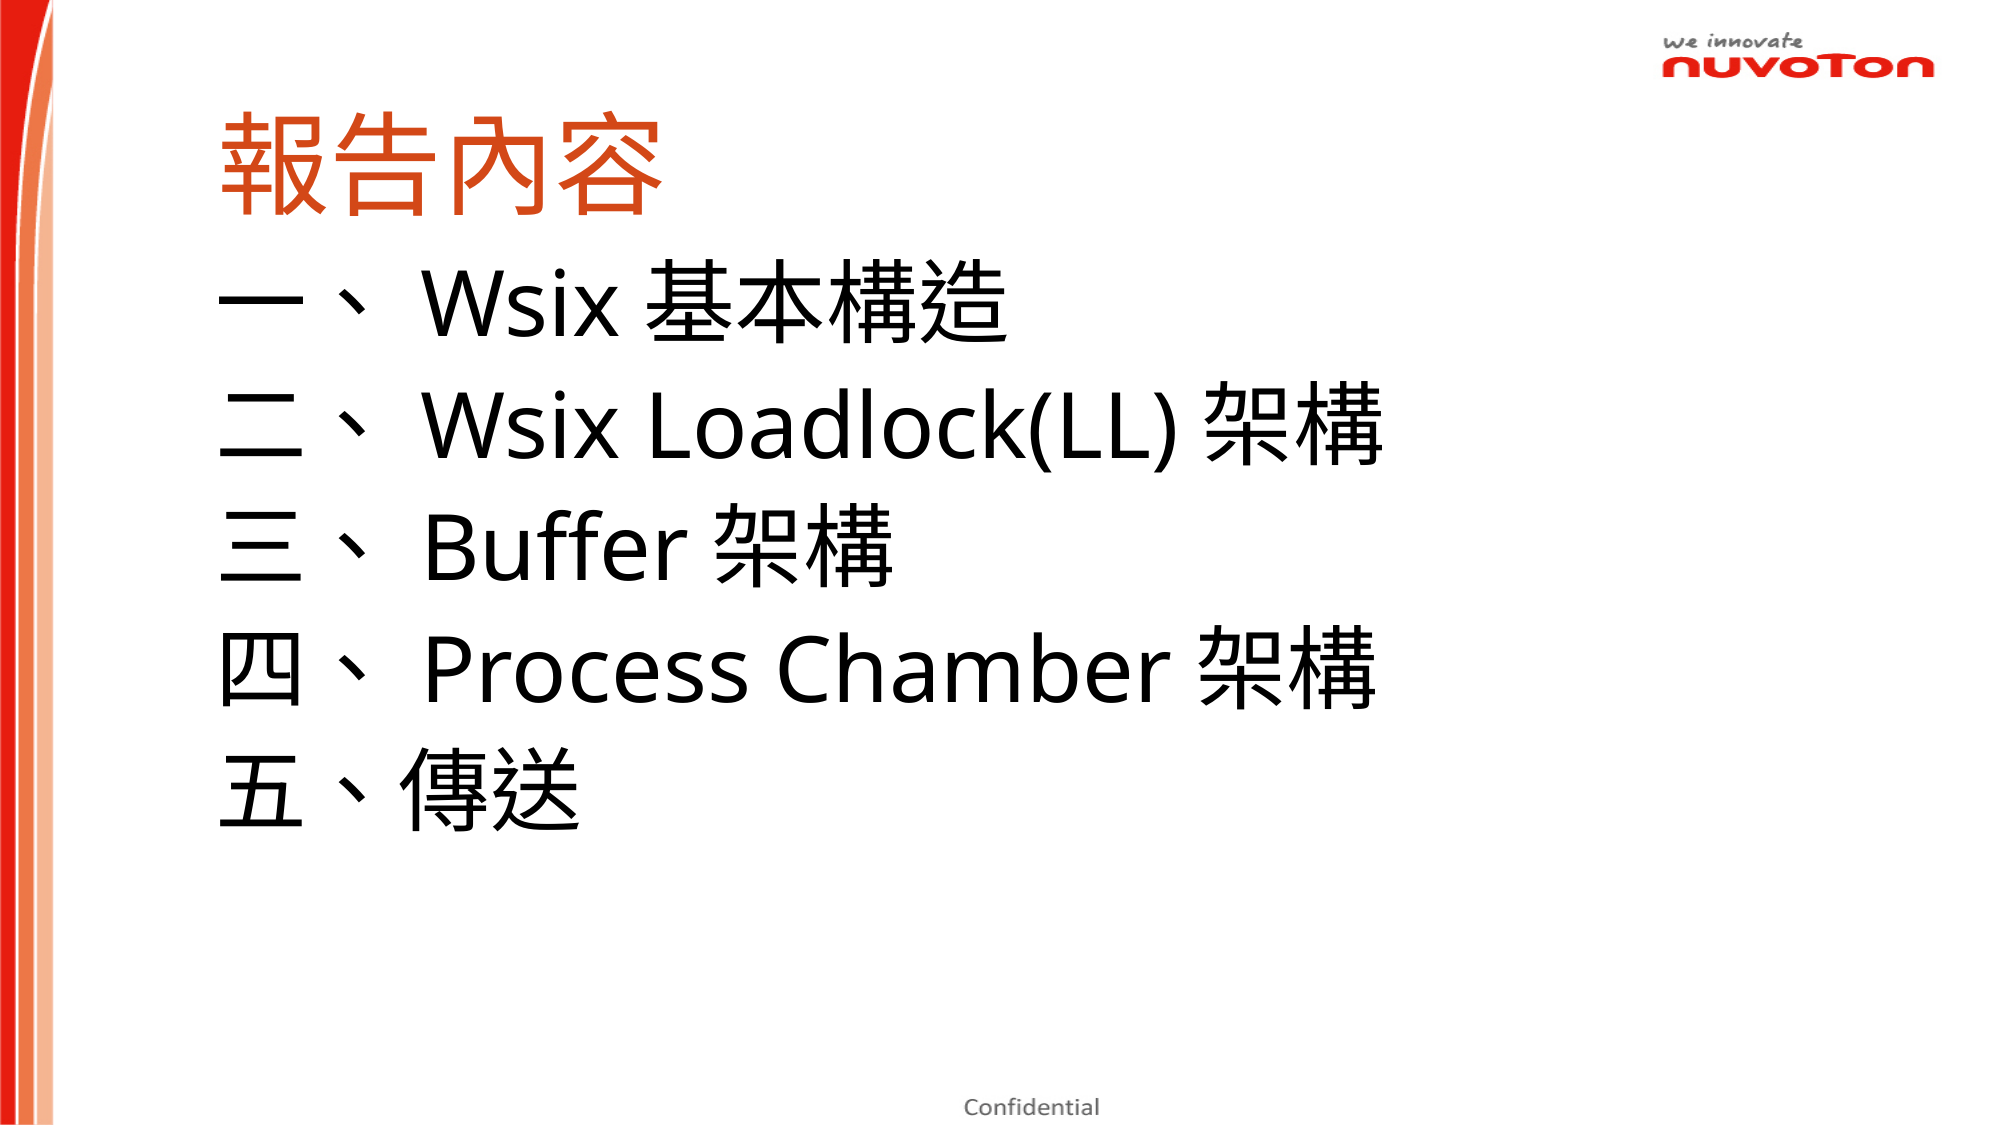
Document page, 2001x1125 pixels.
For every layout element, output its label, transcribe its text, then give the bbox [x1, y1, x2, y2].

list 一、Wsix基本構造 二、Wsix Loadlock(LL)架構 三、Buffer架構 四、Process Chamber架構 五、傳送 [200, 237, 1900, 988]
picture [0, 0, 2000, 1125]
text_box 報告內容 [202, 85, 683, 236]
